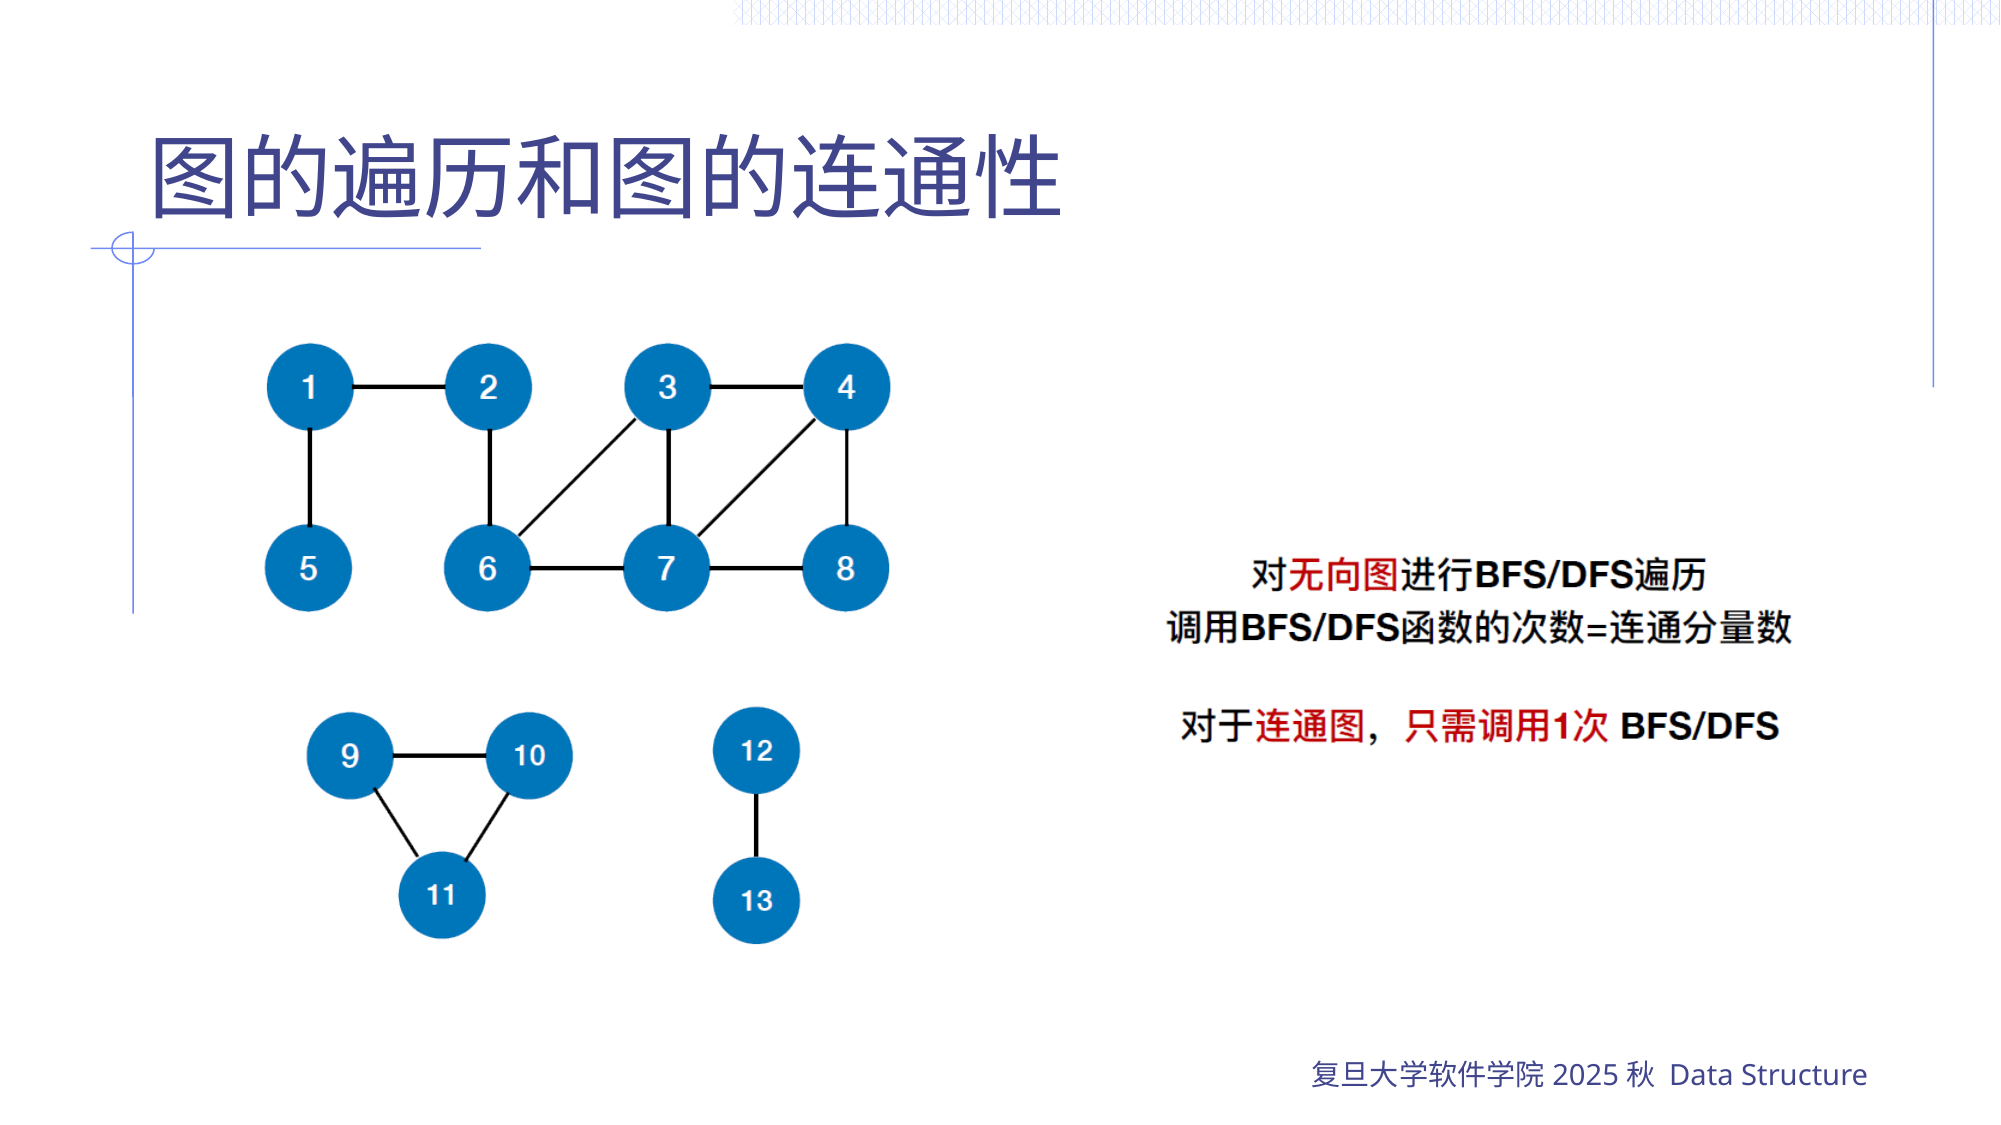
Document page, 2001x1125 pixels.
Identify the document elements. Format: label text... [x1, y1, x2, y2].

title 图的遍历和图的连通性 [133, 50, 1834, 238]
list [208, 304, 1859, 996]
